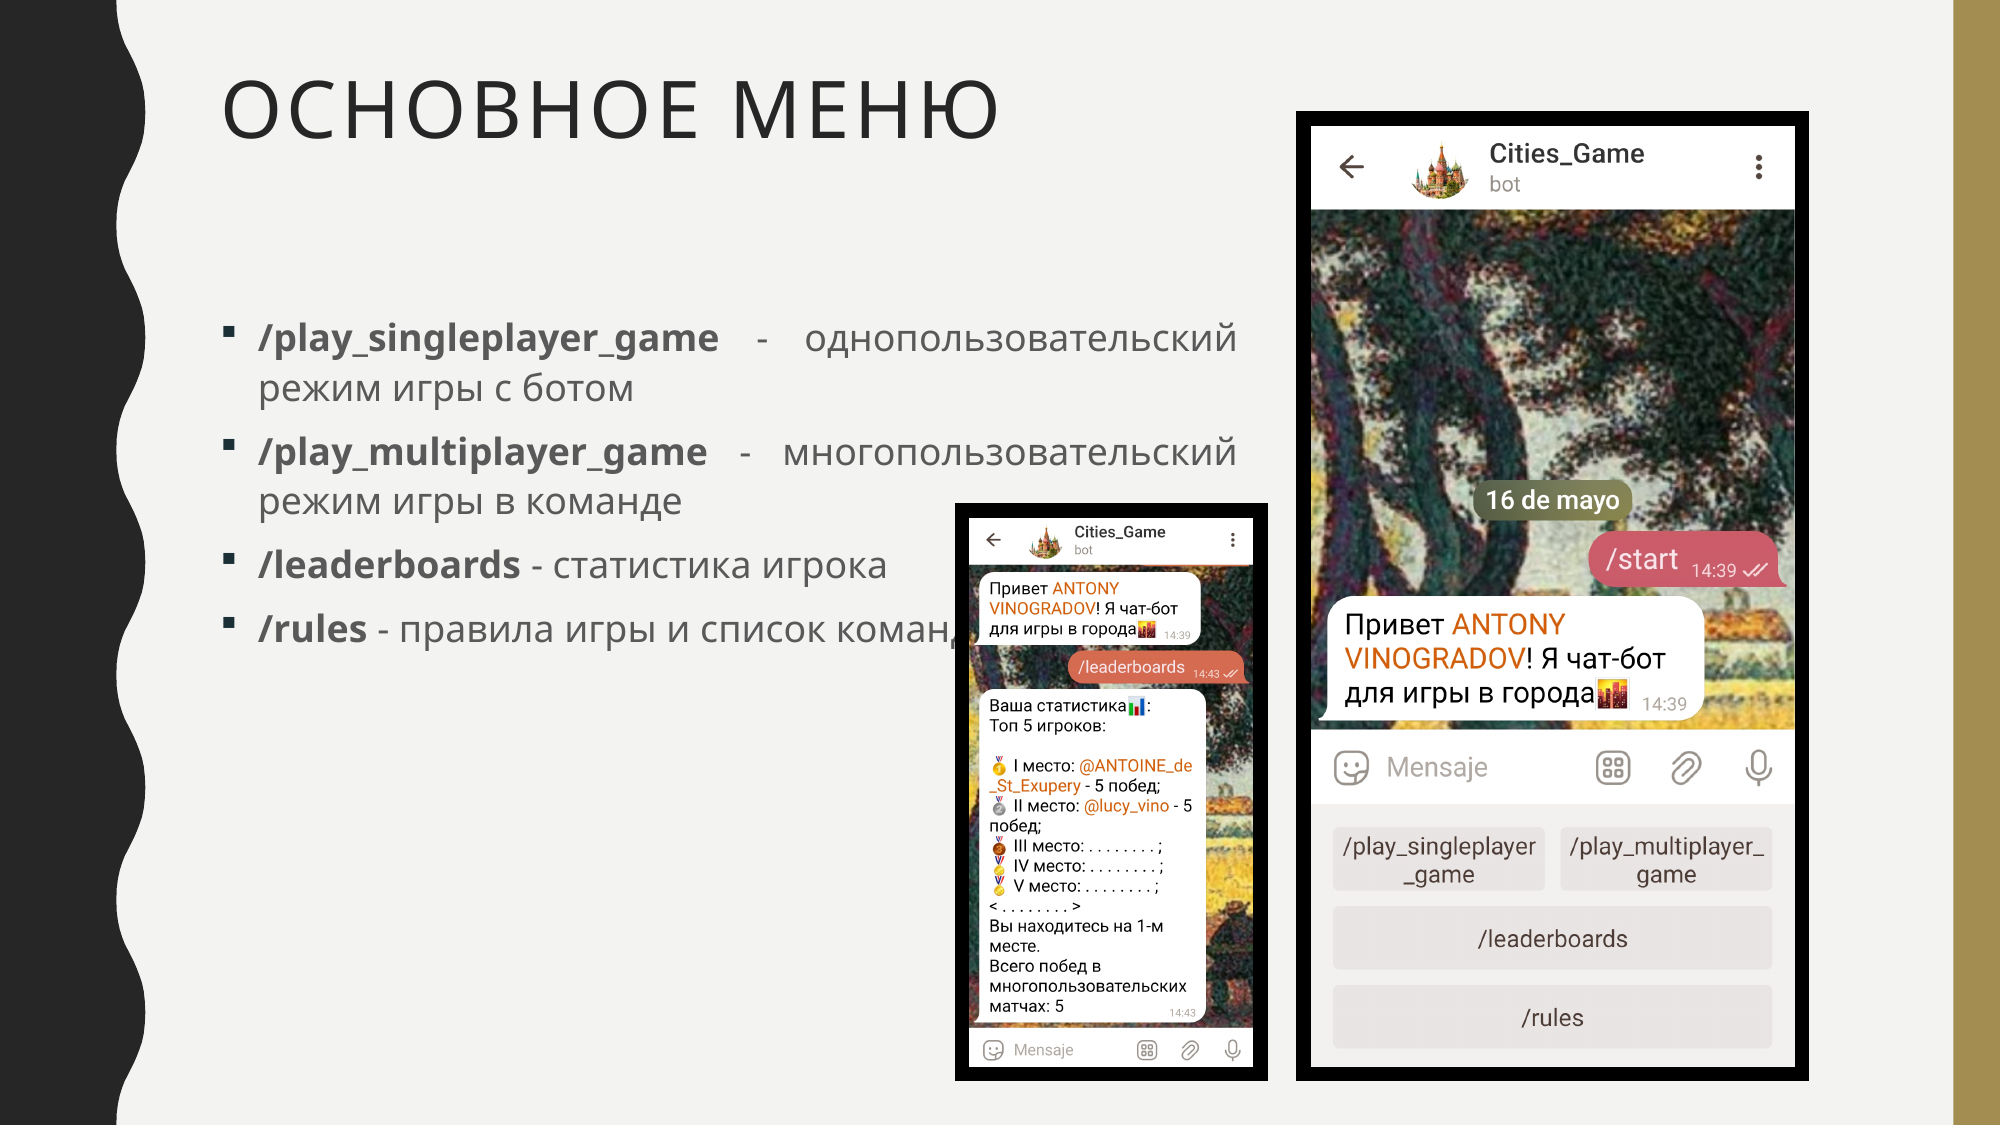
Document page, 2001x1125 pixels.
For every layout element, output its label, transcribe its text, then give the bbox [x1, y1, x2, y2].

picture [1310, 125, 1795, 1067]
list /play_singleplayer_game - однопользовательский режим игры с ботом /play_multiplayer_game - многопользовательский режим игры в команде /leaderboards - статистика игрока /rules - правила игры и список команд [205, 302, 1254, 706]
picture [969, 517, 1254, 1067]
title Основное меню [205, 62, 1042, 209]
